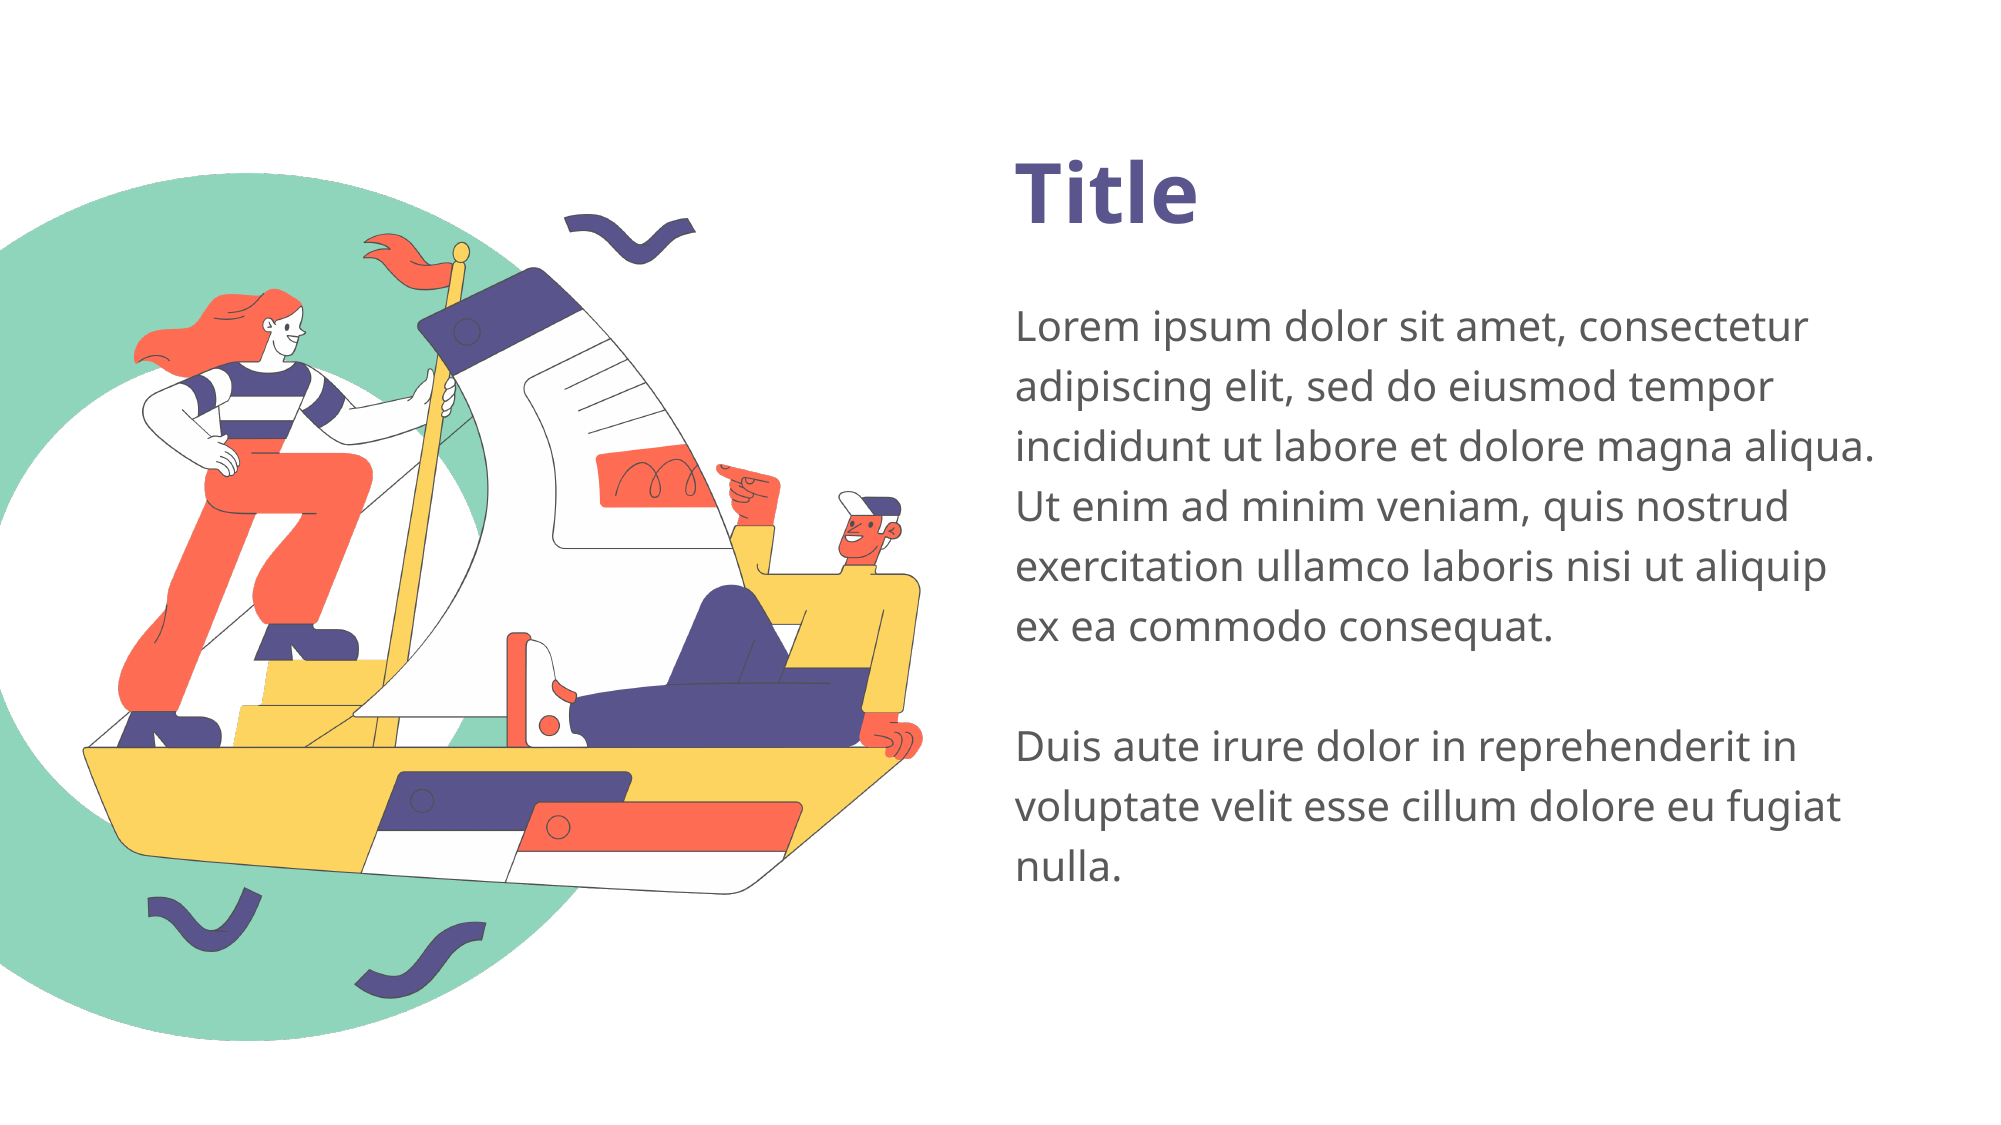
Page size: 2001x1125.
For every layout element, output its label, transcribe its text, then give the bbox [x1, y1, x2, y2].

picture [0, 173, 924, 1041]
text_box Lorem ipsum dolor sit amet, consectetur adipiscing elit, sed do eiusmod tempor incididunt ut labore et dolore magna aliqua. Ut enim ad minim veniam, quis nostrud exercitation ullamco laboris nisi ut aliquip ex ea commodo consequat. Duis aute irure dolor in reprehenderit in voluptate velit esse cillum dolore eu fugiat nulla. [999, 282, 1893, 898]
text_box Title [999, 132, 1284, 266]
